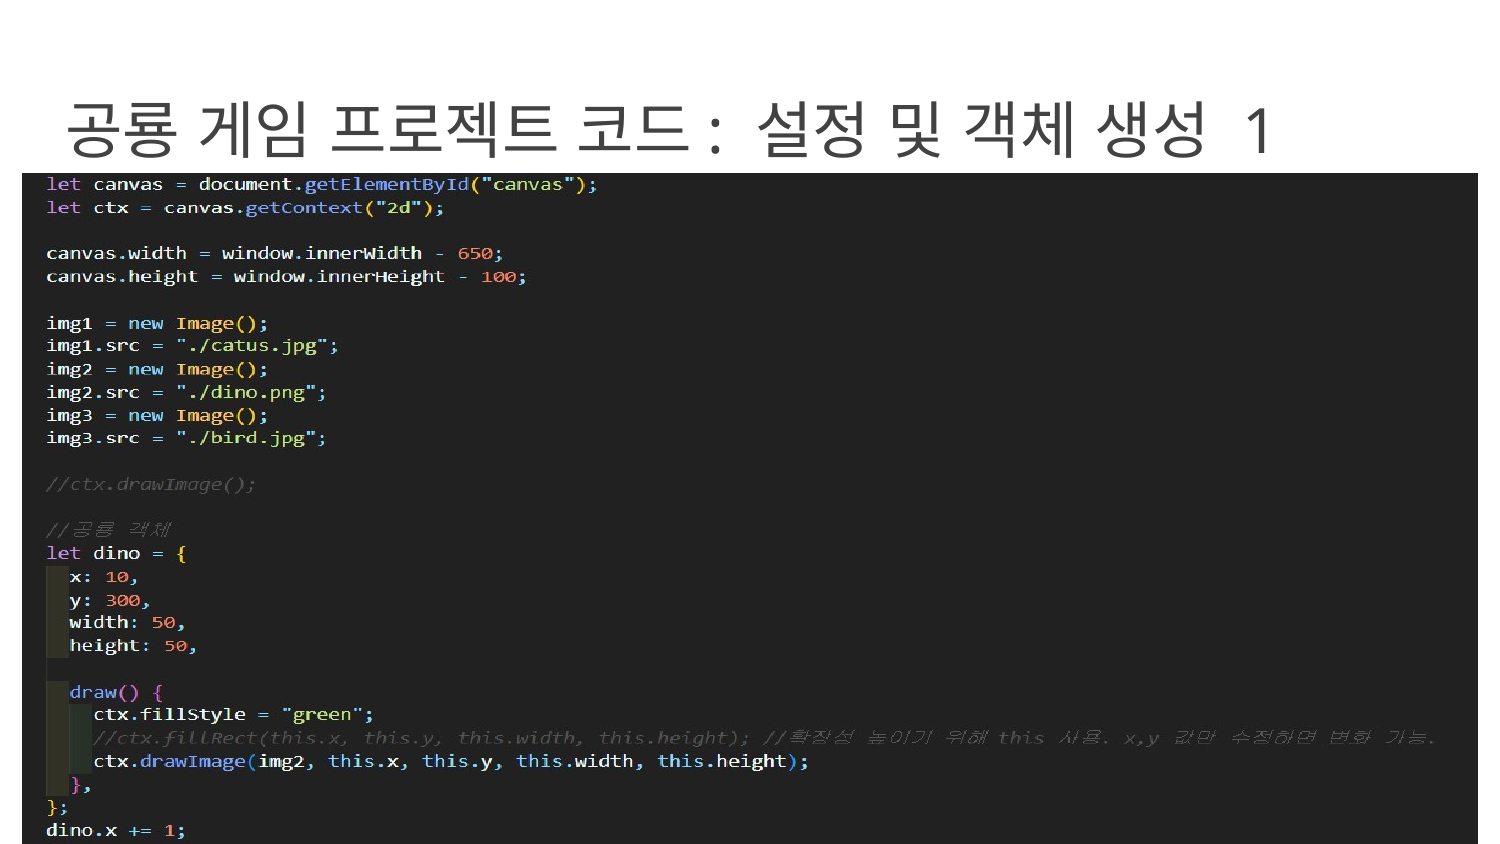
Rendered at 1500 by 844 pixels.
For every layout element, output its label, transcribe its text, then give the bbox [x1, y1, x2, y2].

title 공룡 게임 프로젝트 코드: 설정 및 객체 생성 1 [0, 0, 1500, 182]
picture [21, 173, 1478, 844]
